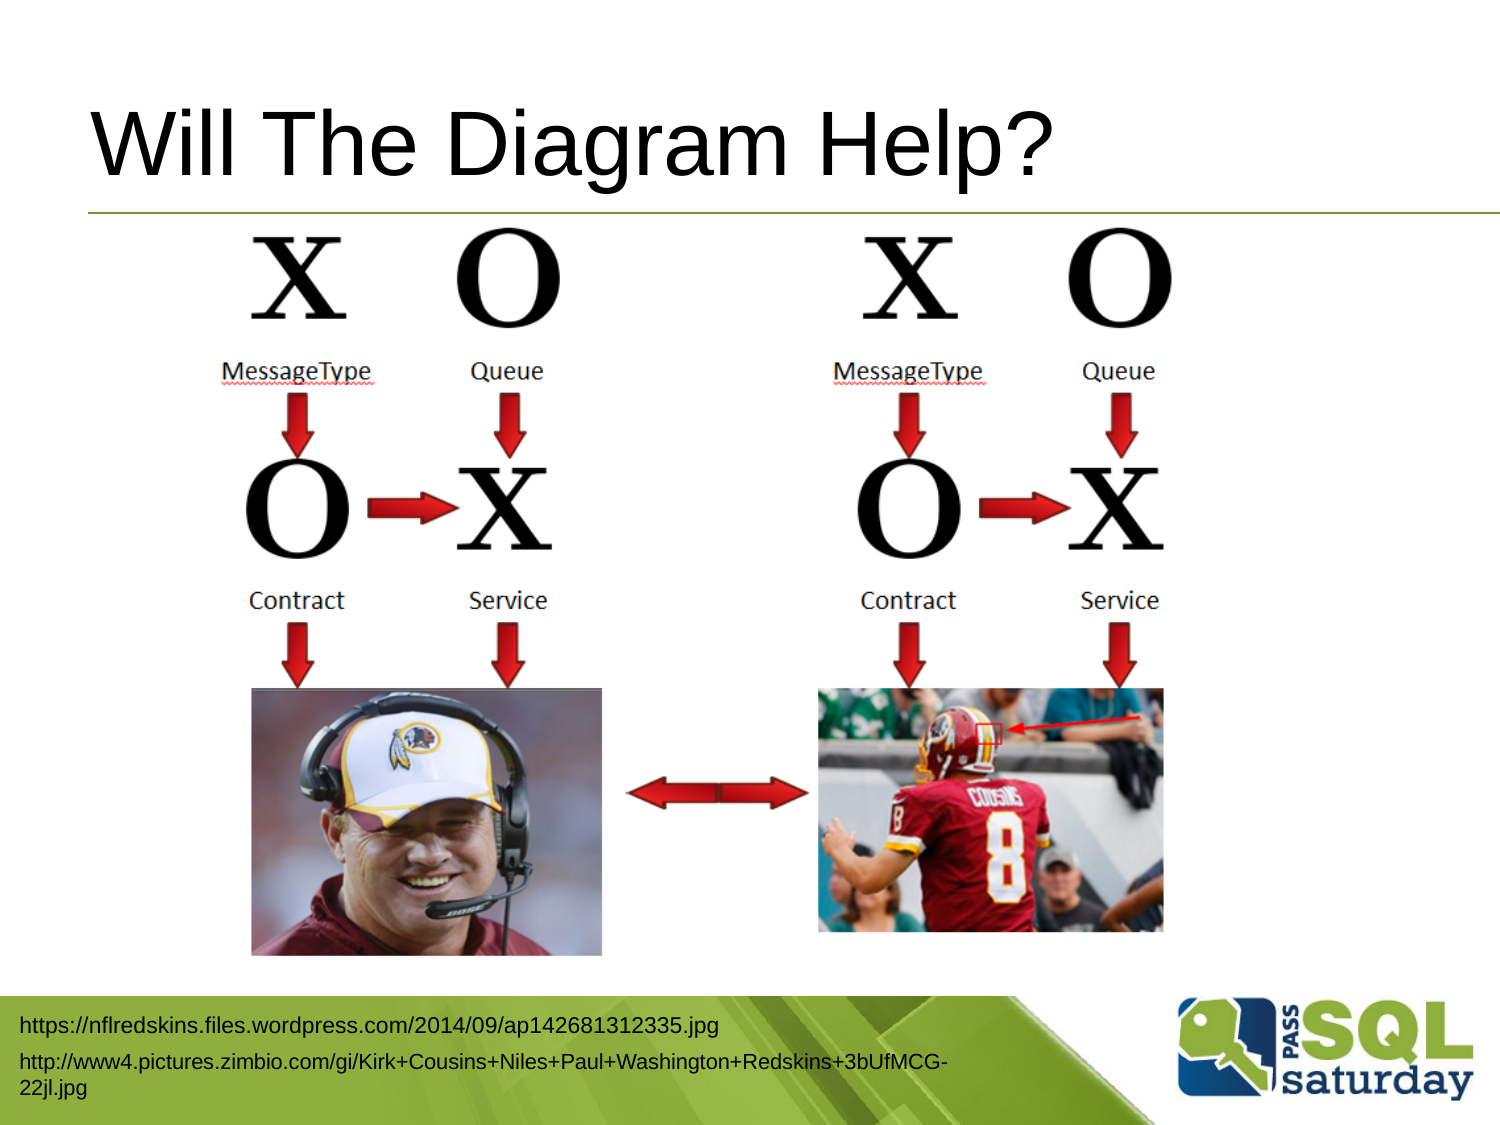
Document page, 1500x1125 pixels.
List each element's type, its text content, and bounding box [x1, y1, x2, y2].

picture [0, 224, 1483, 1125]
title Will The Diagram Help? [75, 45, 1425, 233]
text_box http://www4.pictures.zimbio.com/gi/Kirk+Cousins+Niles+Paul+Washington+Redskins+3bUfMCG-22jl.jpg [4, 1040, 1030, 1108]
text_box https://nflredskins.files.wordpress.com/2014/09/ap142681312335.jpg [4, 1003, 1038, 1046]
